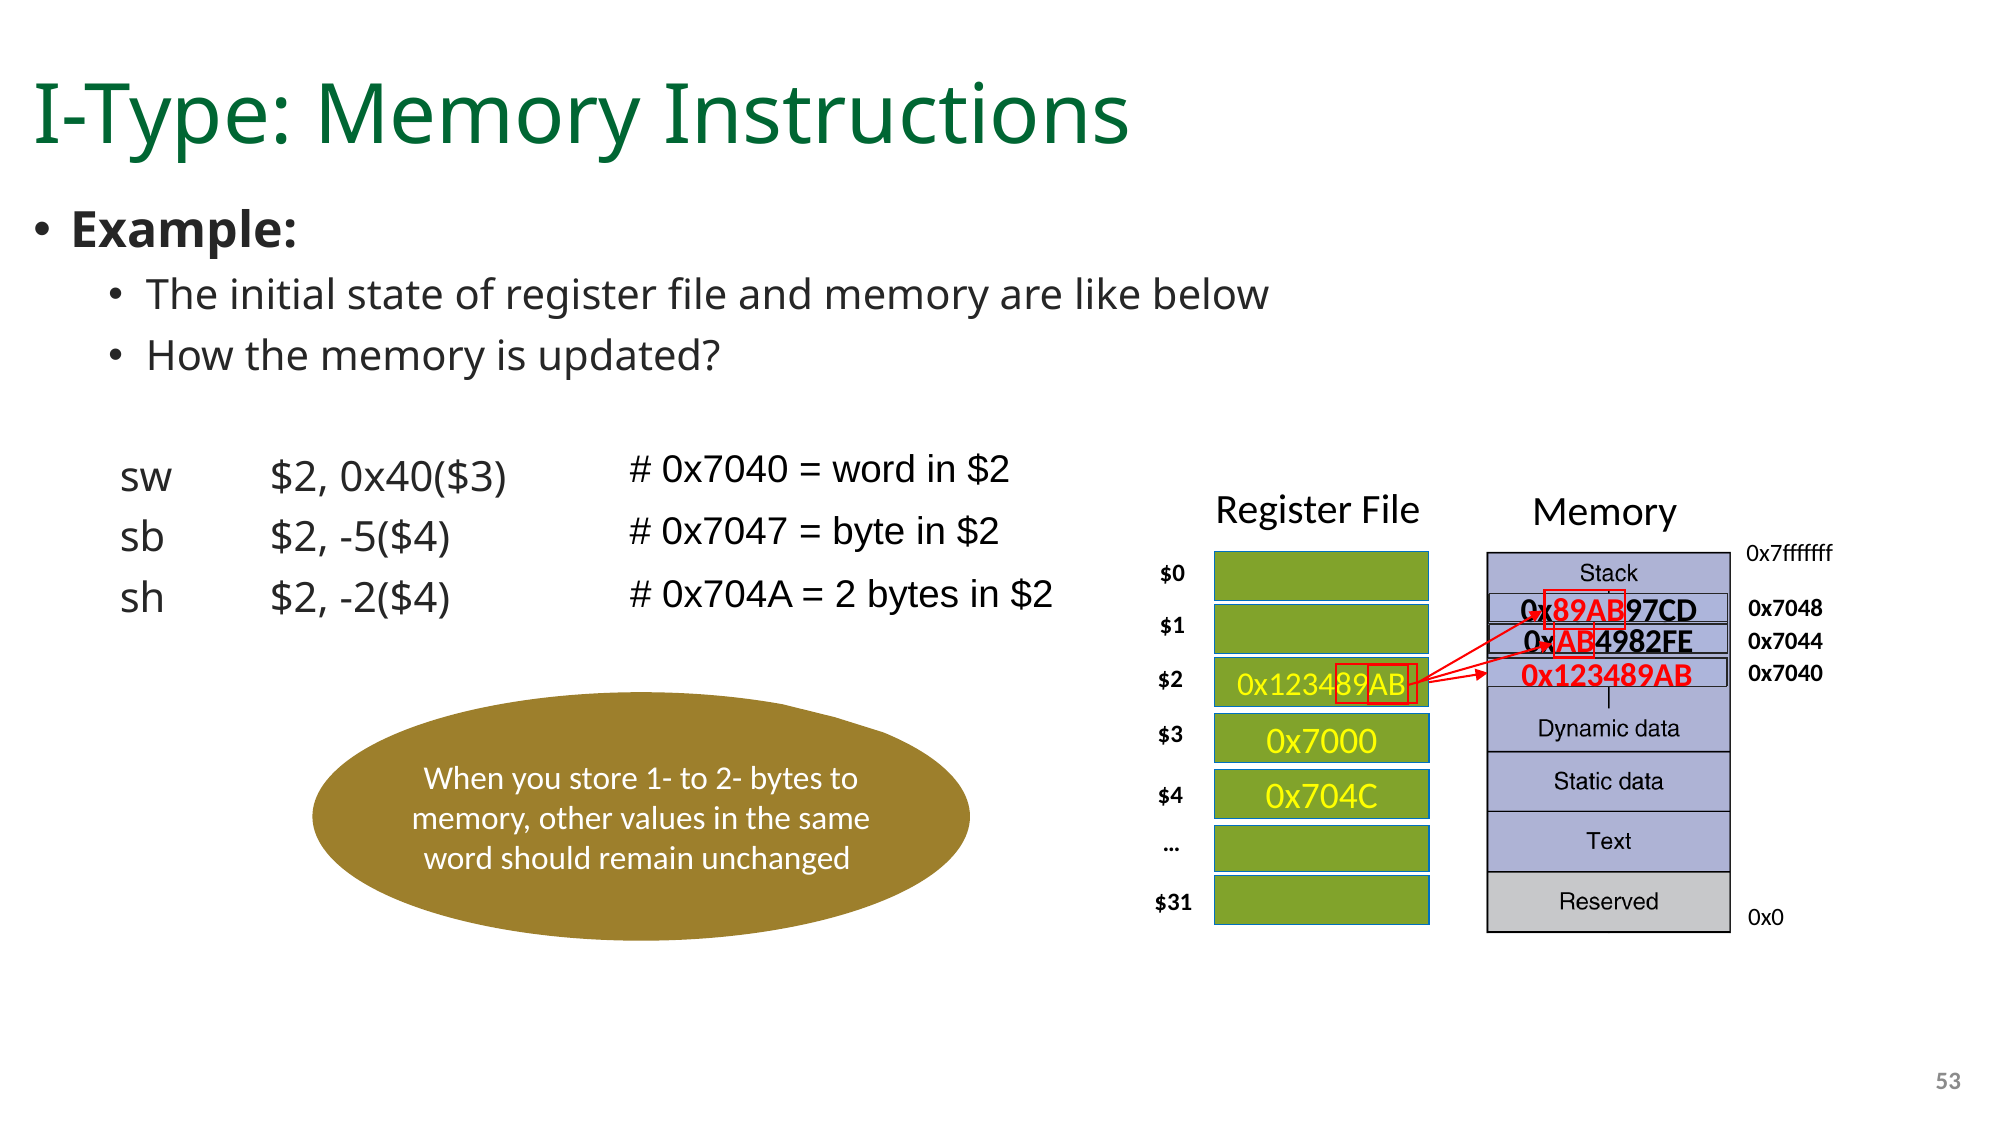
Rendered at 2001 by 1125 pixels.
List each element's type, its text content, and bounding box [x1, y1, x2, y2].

text_box $3 [1142, 710, 1199, 755]
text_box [1408, 643, 1553, 685]
text_box … [1147, 818, 1196, 864]
text_box 0x7044 [1733, 629, 1839, 662]
text_box $0 [1144, 548, 1201, 594]
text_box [1416, 610, 1543, 684]
text_box # 0x704A = 2 bytes in $2 [615, 561, 1069, 623]
text_box $4 [1142, 770, 1199, 816]
text_box 0x123489AB [1214, 657, 1429, 707]
text_box 0x7040 [1733, 662, 1839, 695]
text_box Register File [1200, 474, 1436, 540]
text_box # 0x7047 = byte in $2 [614, 498, 1026, 560]
text_box [1214, 604, 1429, 654]
text_box 0x0 [1733, 893, 1800, 939]
title I-Type: Memory Instructions [18, 25, 1977, 169]
text_box [1214, 825, 1430, 872]
list Example: The initial state of register file and memory are like below How the memory is updated? sw $2, 0x40($3) sb $2, -5($4) sh $2, -2($4) [18, 190, 1976, 1035]
text_box 0x7048 [1733, 584, 1839, 629]
text_box [1214, 875, 1430, 925]
text_box 0x704C [1214, 769, 1430, 819]
text_box $31 [1139, 877, 1208, 923]
text_box Memory [1517, 476, 1693, 541]
text_box 0x7fffffff [1731, 529, 1849, 575]
text_box [1214, 551, 1429, 601]
text_box # 0x7040 = word in $2 [615, 437, 1037, 498]
text_box $1 [1144, 601, 1201, 647]
text_box $2 [1142, 655, 1199, 700]
slide_number 53 [1526, 1050, 1977, 1110]
text_box [1335, 663, 1418, 704]
text_box When you store 1- to 2- bytes to memory, other values in the same word should remain unchanged [311, 691, 972, 942]
text_box 0x7000 [1214, 713, 1430, 763]
picture [1483, 549, 1731, 938]
